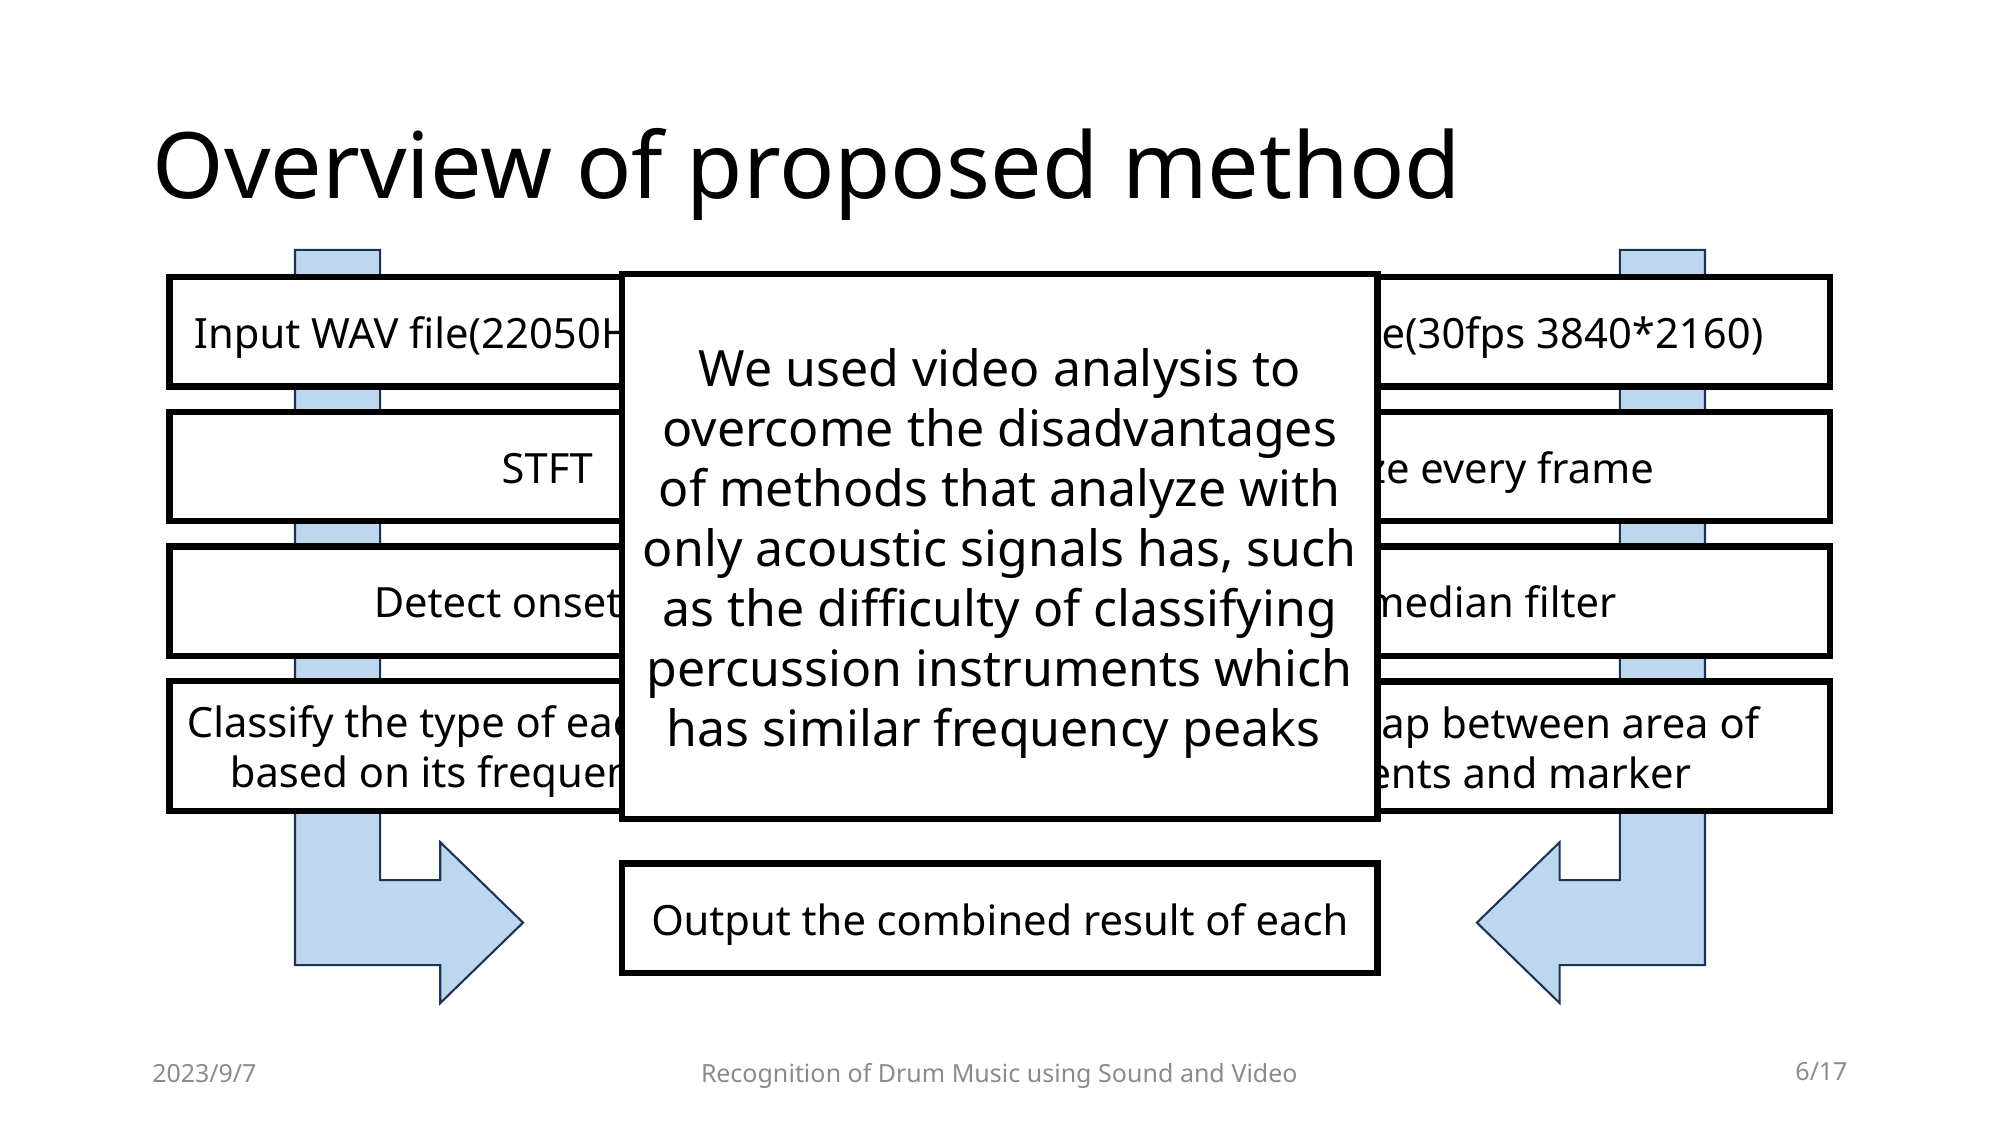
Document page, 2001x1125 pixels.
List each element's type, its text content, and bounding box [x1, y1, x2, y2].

text_box Detect overlap between area of instruments and marker [1379, 681, 1831, 812]
text_box [1618, 388, 1707, 411]
text_box [293, 812, 525, 1006]
text_box We used video analysis to overcome the disadvantages of methods that analyze with only acoustic signals has, such as the difficulty of classifying percussion instruments which has similar frequency peaks [621, 273, 1379, 820]
text_box Detect onset time [168, 545, 621, 657]
text_box Input WAV file(22050Hz 16bit mono) [168, 276, 621, 388]
text_box [293, 522, 382, 545]
text_box [293, 657, 382, 680]
text_box [293, 388, 382, 411]
text_box [1618, 657, 1707, 681]
text_box Classify the type of each instruments based on its frequency response [168, 680, 621, 812]
slide_number 5/17 [1412, 1042, 1863, 1103]
text_box [1475, 812, 1707, 1006]
text_box [1618, 522, 1707, 545]
text_box STFT [168, 411, 621, 522]
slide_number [137, 1042, 588, 1103]
text_box Output the combined result of each [621, 863, 1379, 974]
text_box Input MP4file(30fps 3840*2160) [1379, 276, 1831, 388]
title Overview of proposed method [137, 59, 1863, 278]
footer Recognition of Drum Music using Sound and Video [662, 1042, 1338, 1103]
text_box Put median filter [1379, 545, 1831, 657]
text_box Binarize every frame [1379, 411, 1831, 522]
